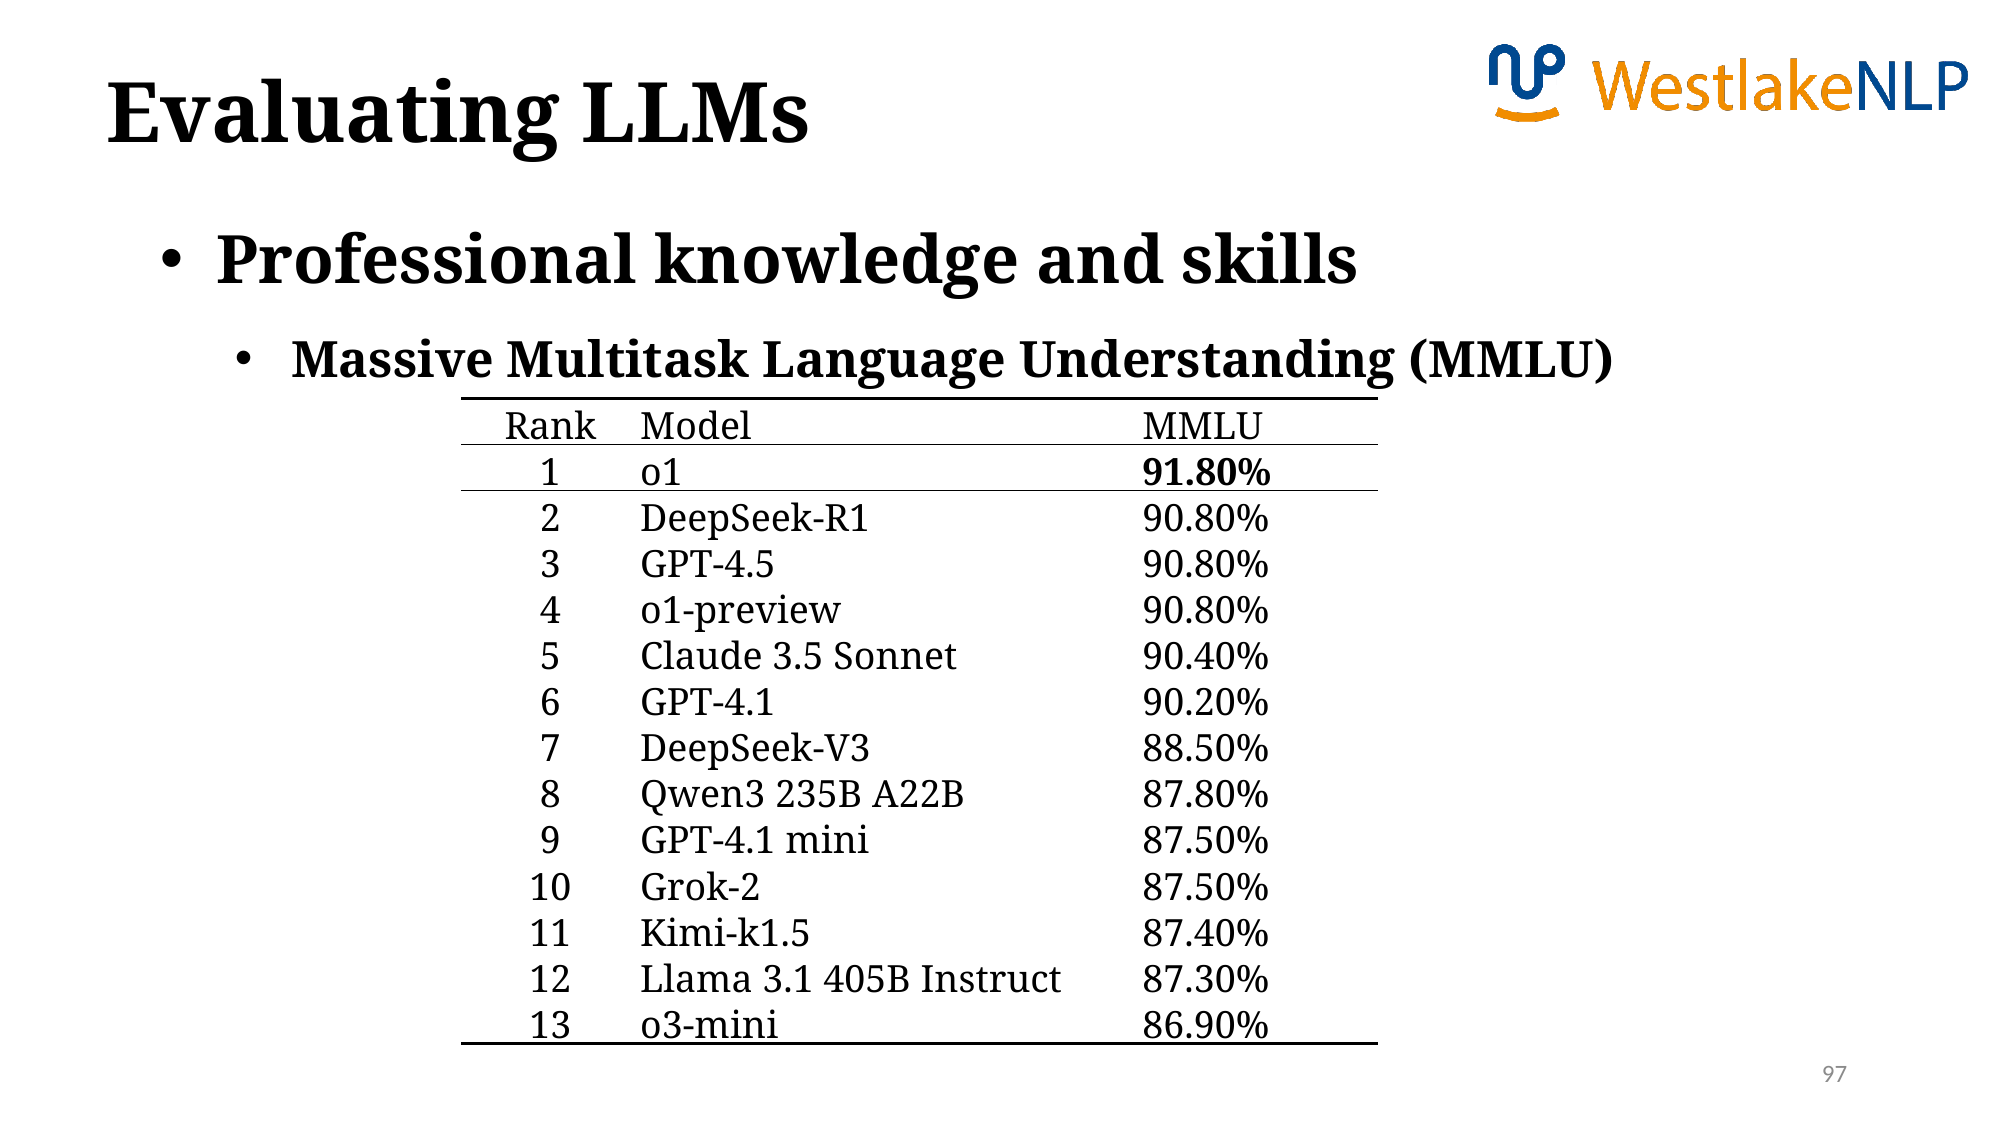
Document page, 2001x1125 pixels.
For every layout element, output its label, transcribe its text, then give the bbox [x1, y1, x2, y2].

table_cell Grok-2 [639, 859, 1142, 905]
table_cell DeepSeek-V3 [639, 721, 1142, 767]
table_cell Kimi-k1.5 [639, 905, 1142, 951]
table_cell 90.80% [1142, 583, 1378, 629]
table_cell GPT-4.5 [639, 537, 1142, 583]
table_cell 87.80% [1142, 767, 1378, 813]
table_cell o3-mini [639, 997, 1142, 1042]
table_cell 11 [461, 905, 639, 951]
table_cell 12 [461, 951, 639, 997]
table_cell GPT-4.1 [639, 675, 1142, 721]
table_cell 88.50% [1142, 721, 1378, 767]
text_box Professional knowledge and skills Massive Multitask Language Understanding (MMLU) [144, 169, 1911, 470]
table_cell 7 [461, 721, 639, 767]
text_box Evaluating LLMs [91, 52, 1459, 168]
table_cell 5 [461, 629, 639, 675]
table_cell Qwen3 235B A22B [639, 767, 1142, 813]
table_cell 10 [461, 859, 639, 905]
table_cell o1-preview [639, 583, 1142, 629]
table_cell GPT-4.1 mini [639, 813, 1142, 859]
table_cell o1 [639, 445, 1142, 490]
table_header MMLU [1142, 400, 1378, 444]
table_cell 6 [461, 675, 639, 721]
table_cell 2 [461, 491, 639, 537]
slide_number 97 [1412, 1042, 1863, 1103]
table_cell 87.50% [1142, 859, 1378, 905]
table_cell 90.80% [1142, 537, 1378, 583]
table_cell 87.30% [1142, 951, 1378, 997]
table_cell 8 [461, 767, 639, 813]
table_cell 90.20% [1142, 675, 1378, 721]
table_cell 9 [461, 813, 639, 859]
table_header Model [639, 400, 1142, 444]
table_cell 90.80% [1142, 491, 1378, 537]
picture [1459, 0, 2000, 170]
table_cell 86.90% [1142, 997, 1378, 1042]
table_cell Claude 3.5 Sonnet [639, 629, 1142, 675]
table_cell 87.40% [1142, 905, 1378, 951]
table_cell 3 [461, 537, 639, 583]
table_cell Llama 3.1 405B Instruct [639, 951, 1142, 997]
table_cell 1 [461, 445, 639, 490]
table_cell 90.40% [1142, 629, 1378, 675]
table_header Rank [461, 400, 639, 444]
table_cell 13 [461, 997, 639, 1042]
table_cell 91.80% [1142, 445, 1378, 490]
table_cell DeepSeek-R1 [639, 491, 1142, 537]
table_cell 87.50% [1142, 813, 1378, 859]
table_cell 4 [461, 583, 639, 629]
